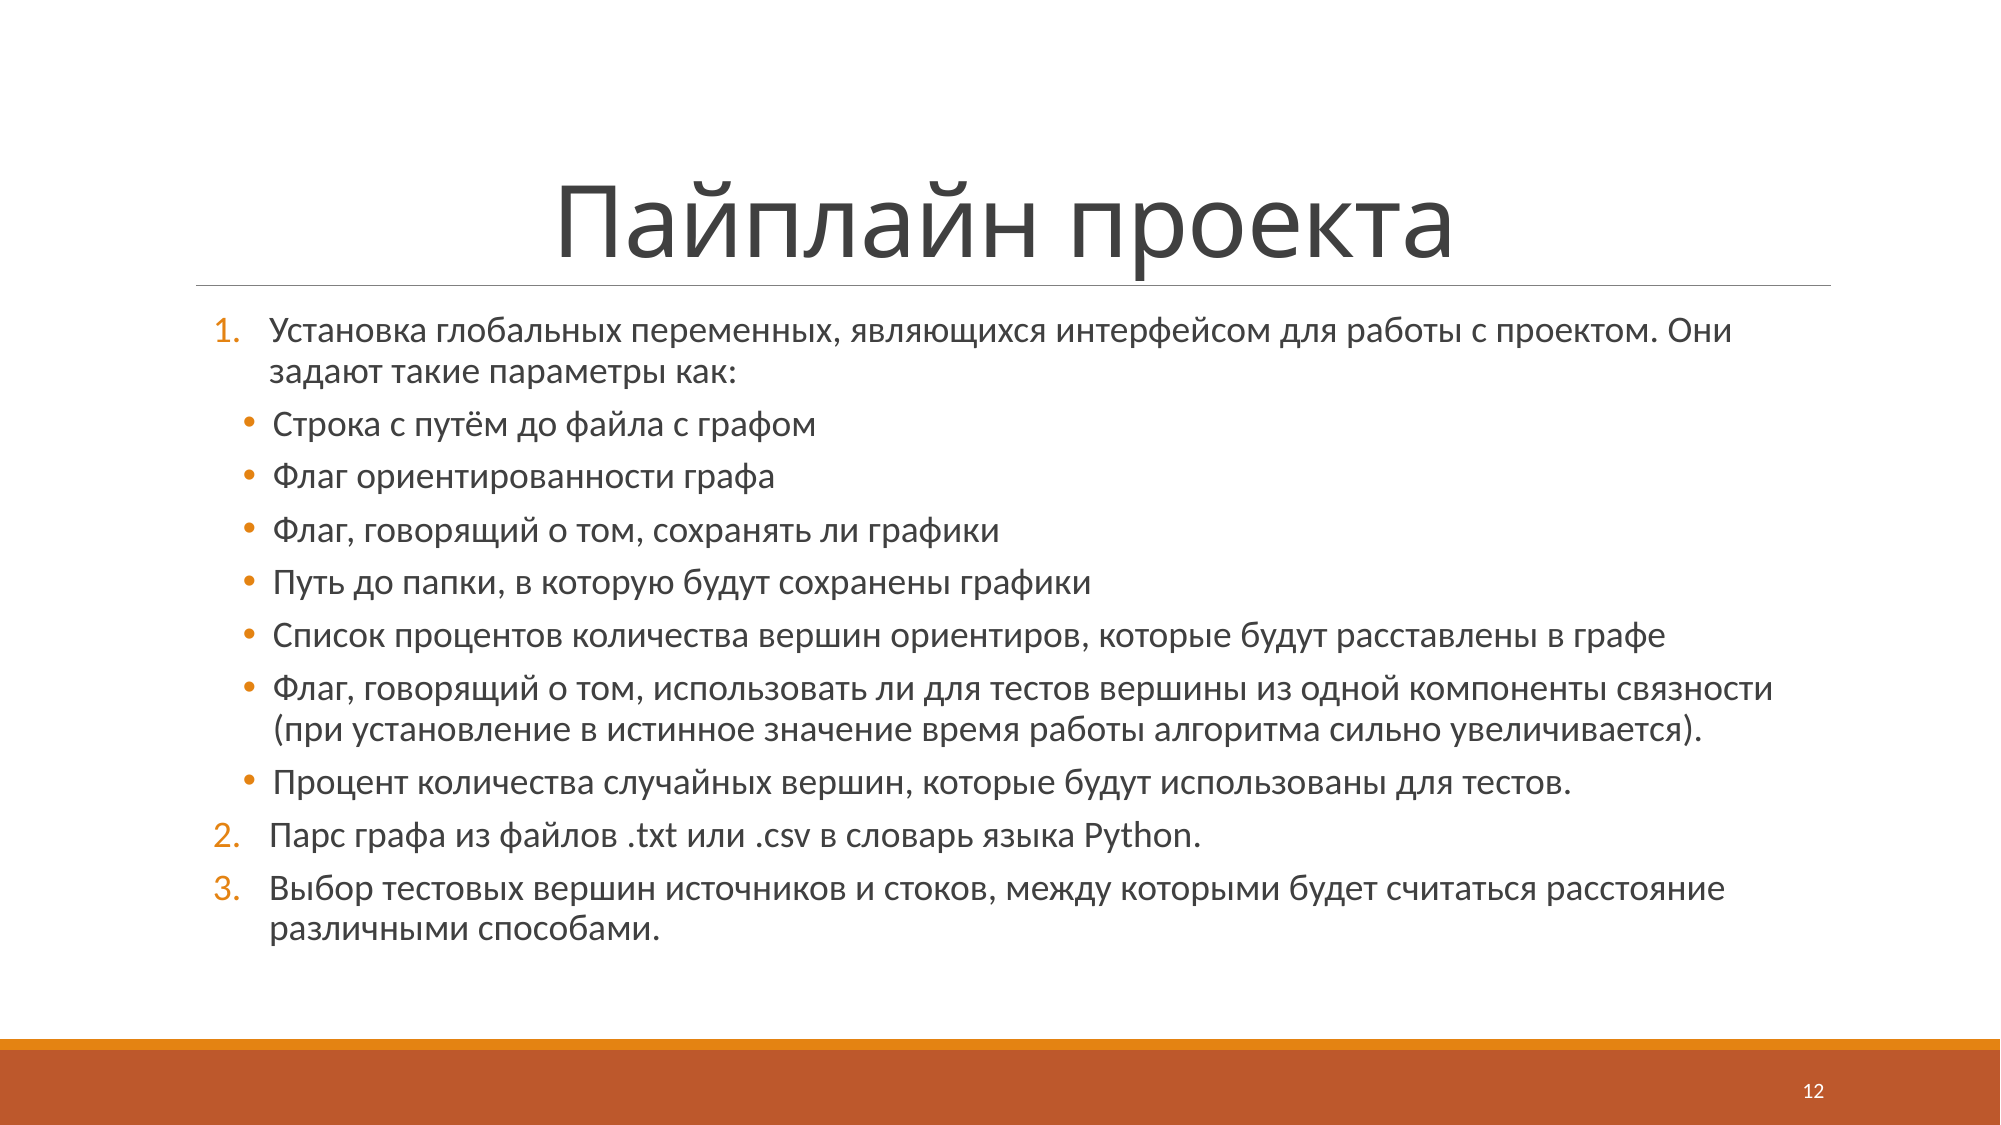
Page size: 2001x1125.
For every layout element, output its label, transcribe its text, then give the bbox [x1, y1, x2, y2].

title Пайплайн проекта [180, 47, 1830, 285]
list Установка глобальных переменных, являющихся интерфейсом для работы с проектом. Они задают такие параметры как: Строка с путём до файла с графом Флаг ориентированности графа Флаг, говорящий о том, сохранять ли графики Путь до папки, в которую будут сохранены графики Список процентов количества вершин ориентиров, которые будут расставлены в графе Флаг, говорящий о том, использовать ли для тестов вершины из одной компоненты связности (при установление в истинное значение время работы алгоритма сильно увеличивается). Процент количества случайных вершин, которые будут использованы для тестов. Парс графа из файлов .txt или .csv в словарь языка Python. Выбор тестовых вершин источников и стоков, между которыми будет считаться расстояние различными способами. [180, 302, 1830, 963]
slide_number 12 [1624, 1059, 1840, 1120]
